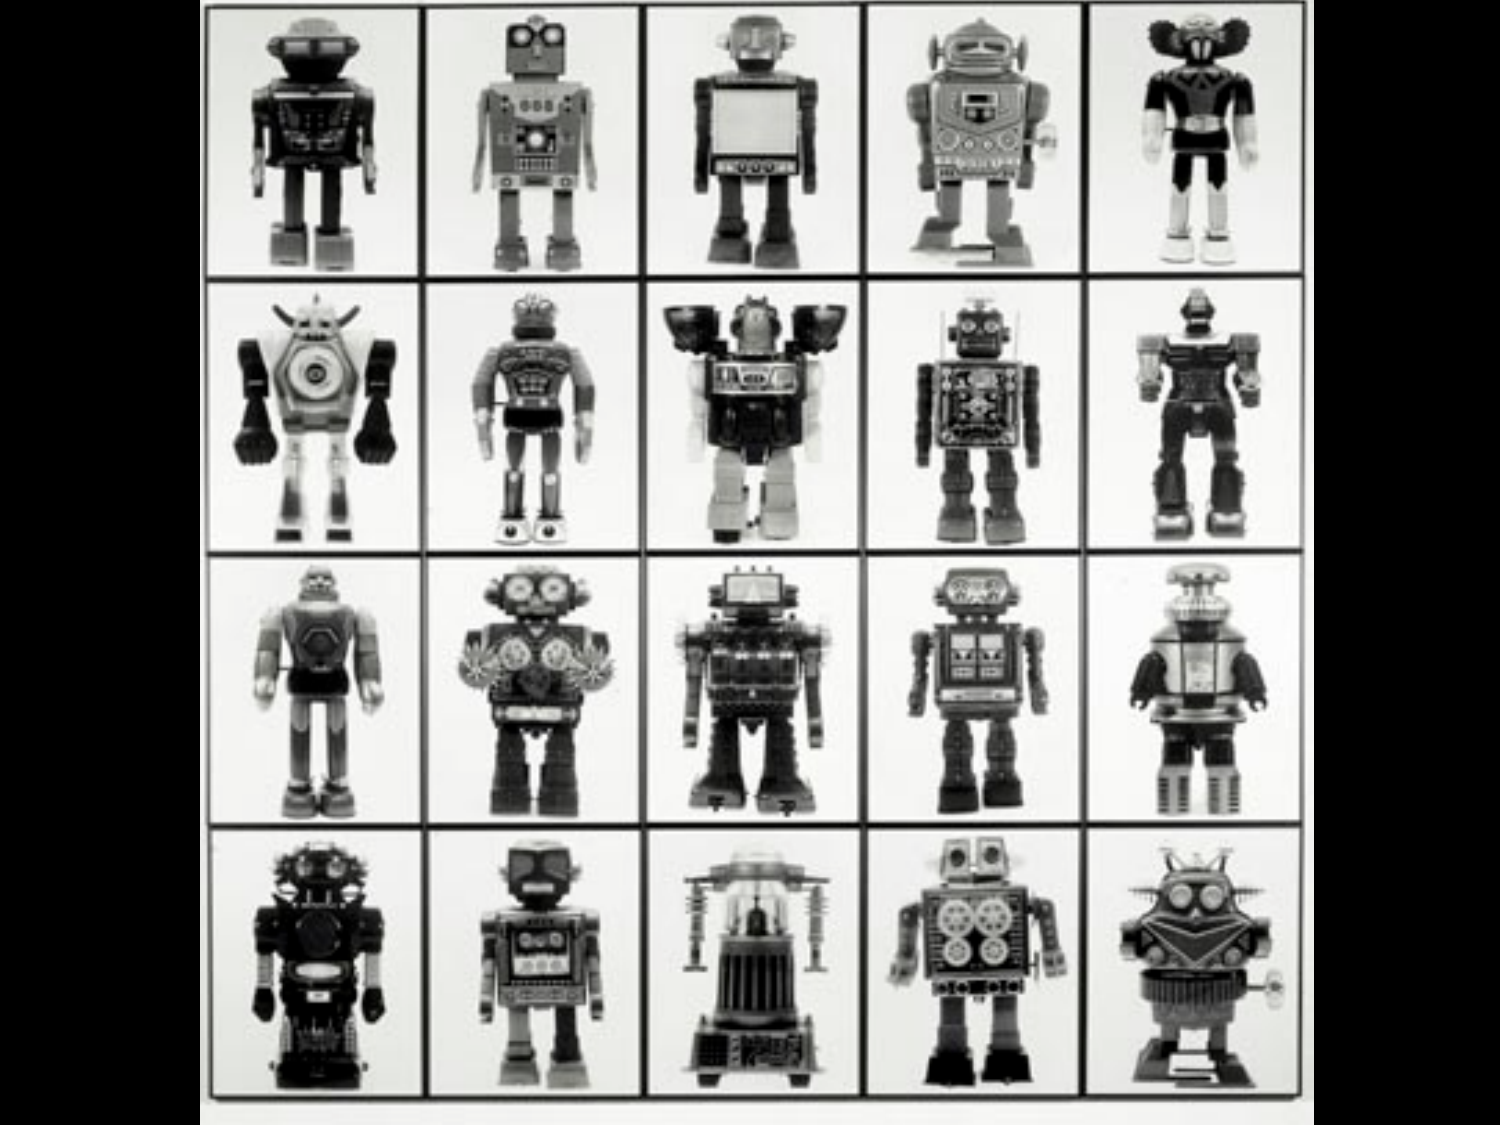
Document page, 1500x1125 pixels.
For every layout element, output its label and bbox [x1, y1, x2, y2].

picture [199, 0, 1315, 1125]
